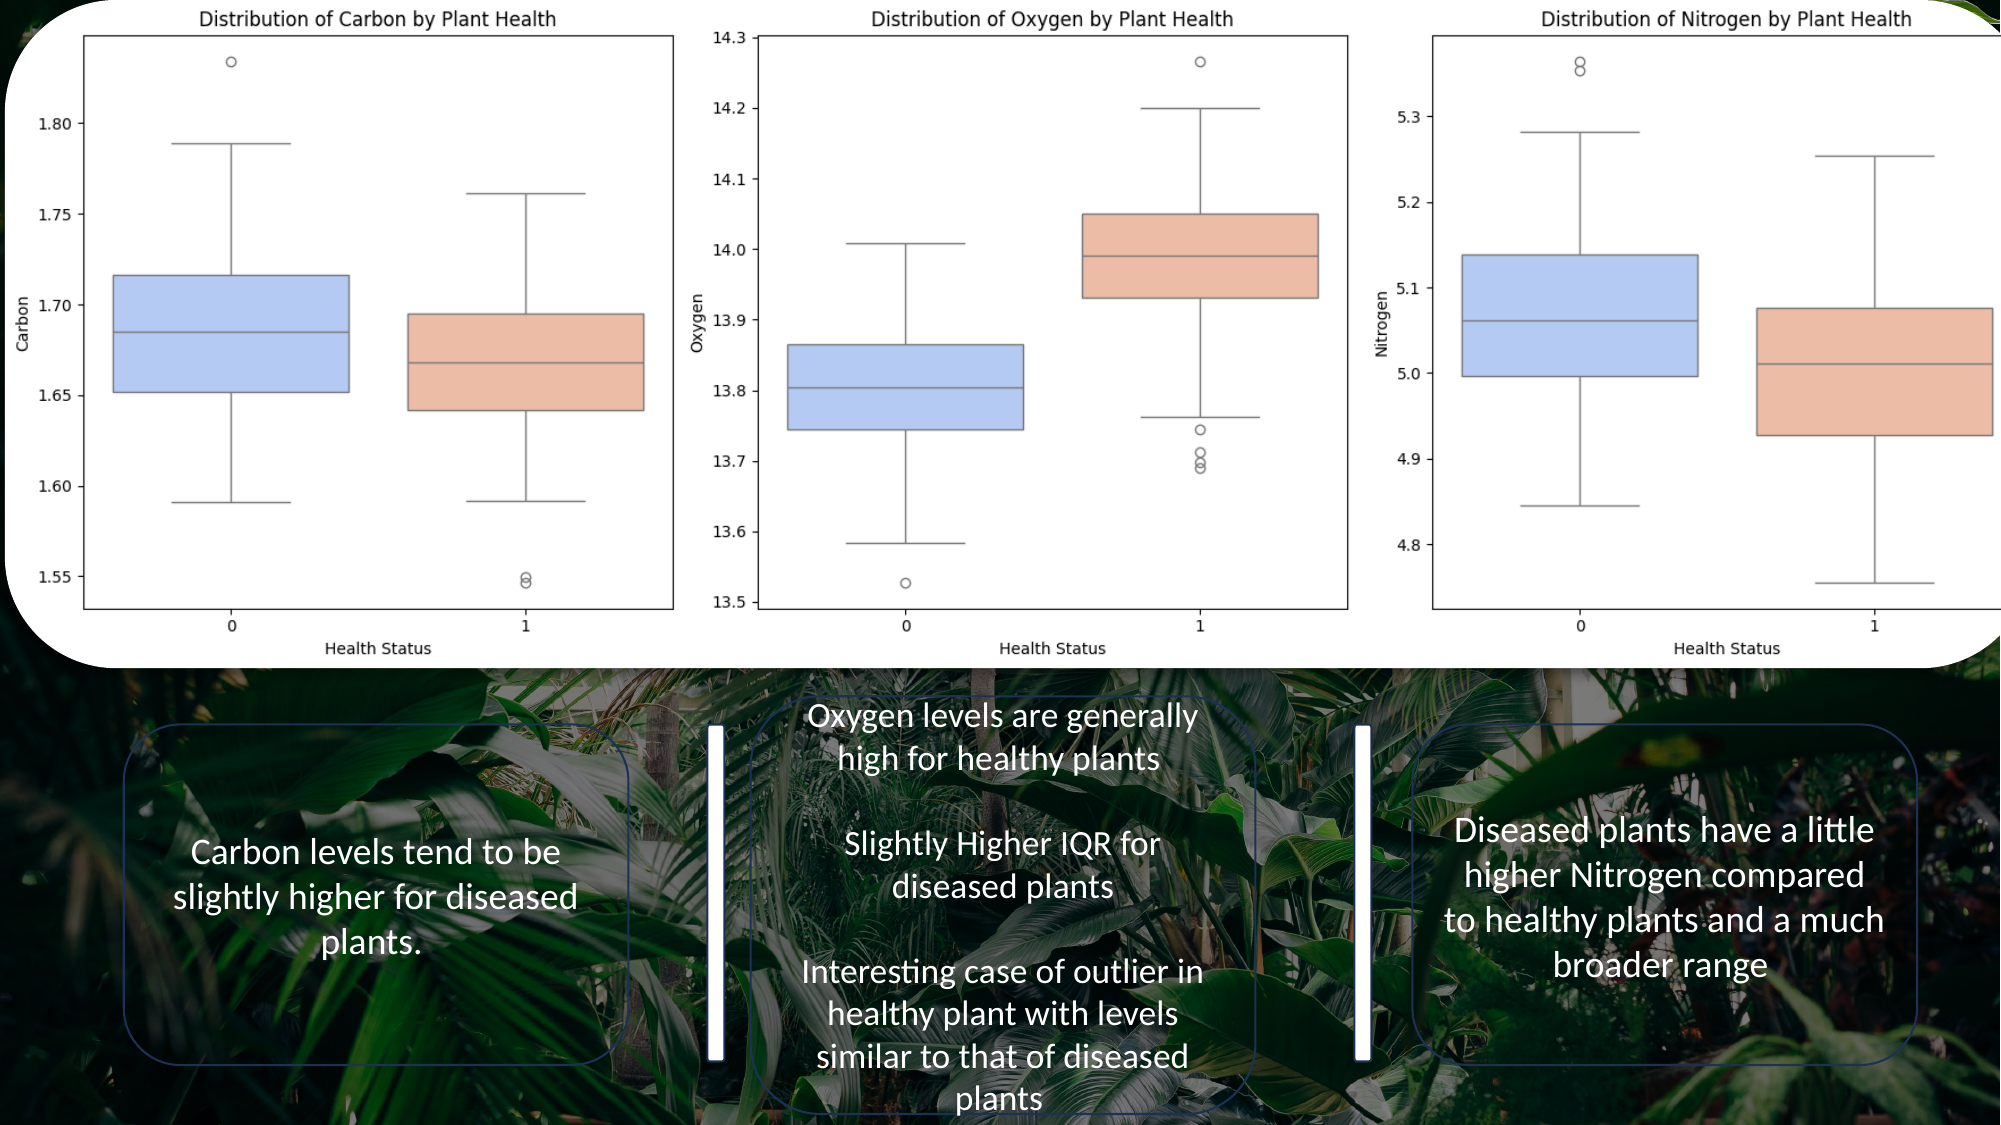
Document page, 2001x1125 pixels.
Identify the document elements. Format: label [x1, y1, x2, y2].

picture [4, 0, 2001, 669]
list [0, 0, 2000, 1125]
